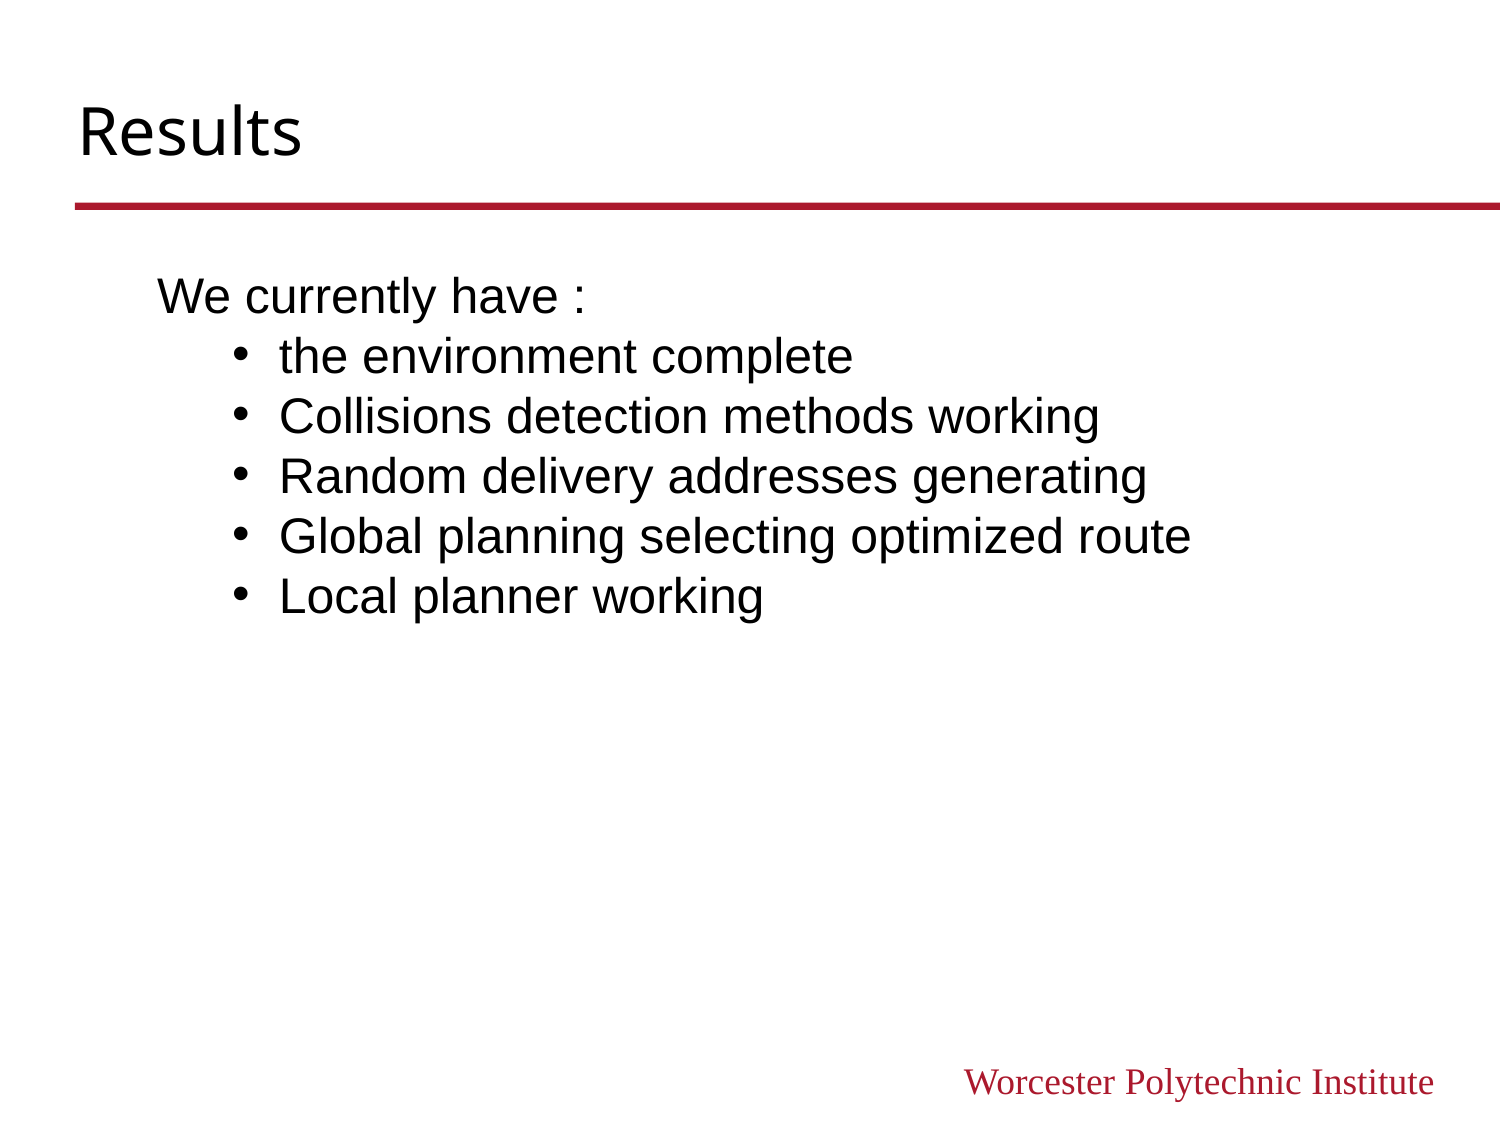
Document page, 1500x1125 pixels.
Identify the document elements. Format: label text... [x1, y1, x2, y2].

text_box We currently have : the environment complete Collisions detection methods working Random delivery addresses generating Global planning selecting optimized route Local planner working [142, 256, 1381, 632]
title Results [77, 68, 1428, 200]
